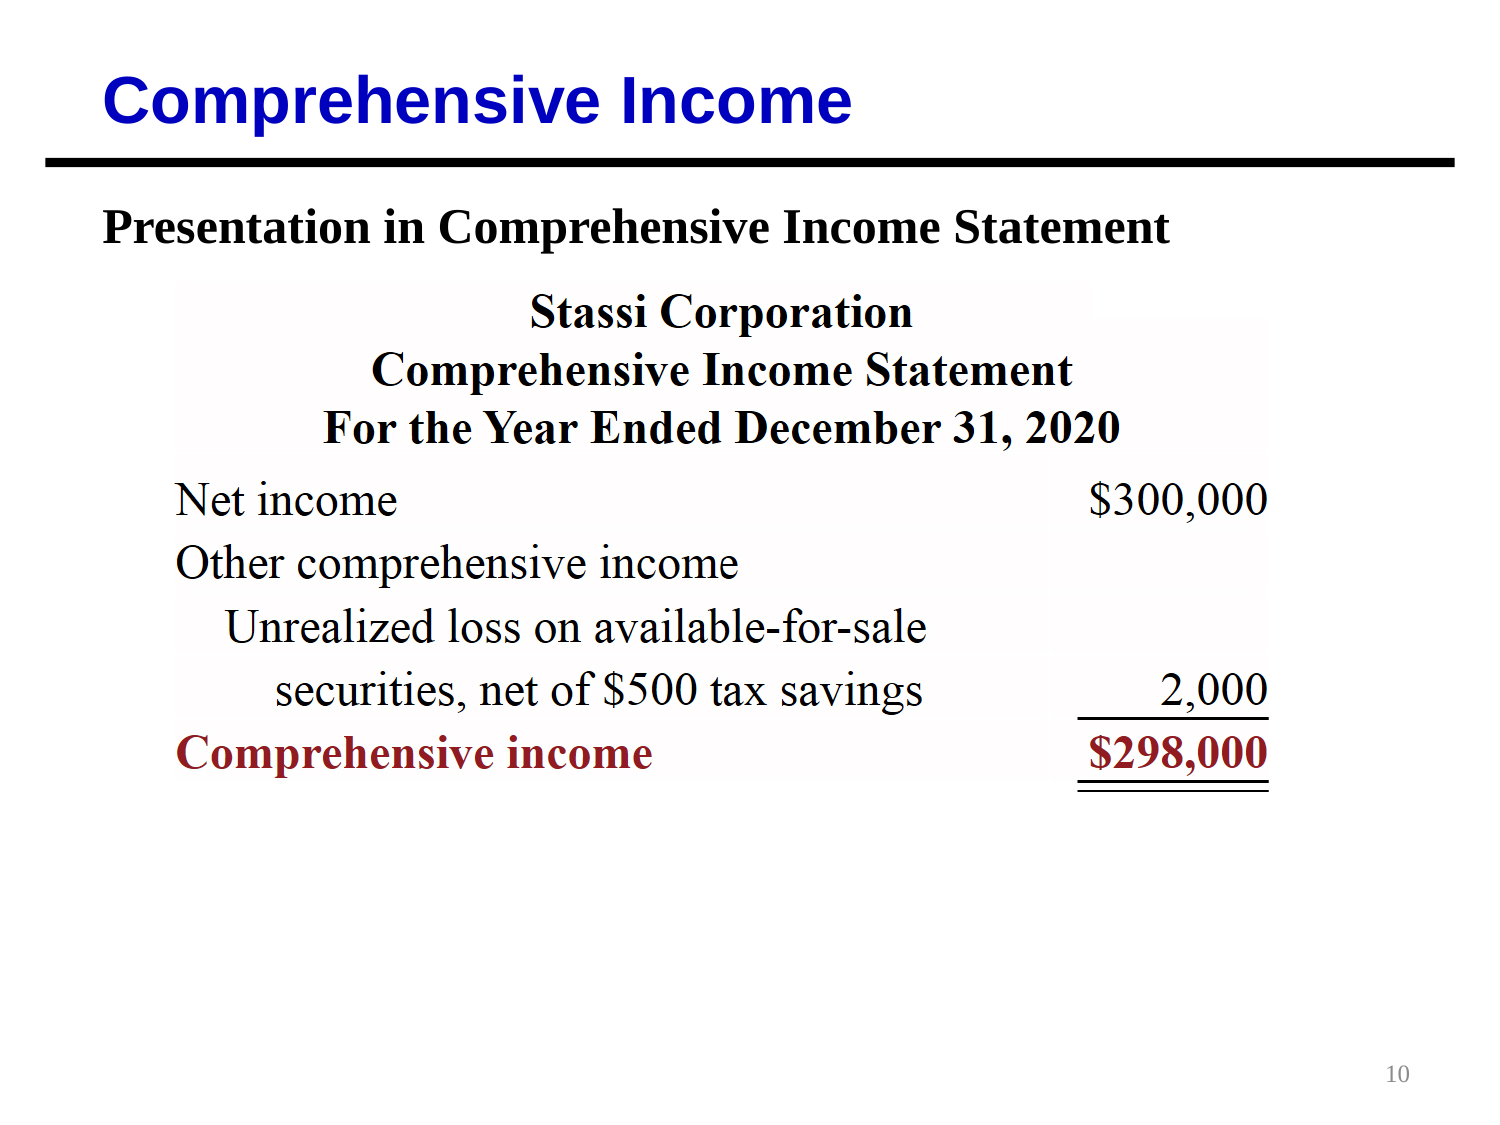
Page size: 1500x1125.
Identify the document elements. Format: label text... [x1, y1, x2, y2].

text_box Presentation in Comprehensive Income Statement [87, 186, 1200, 261]
slide_number 10 [1074, 1042, 1425, 1103]
picture [174, 272, 1269, 793]
text_box Comprehensive Income [87, 50, 1438, 142]
